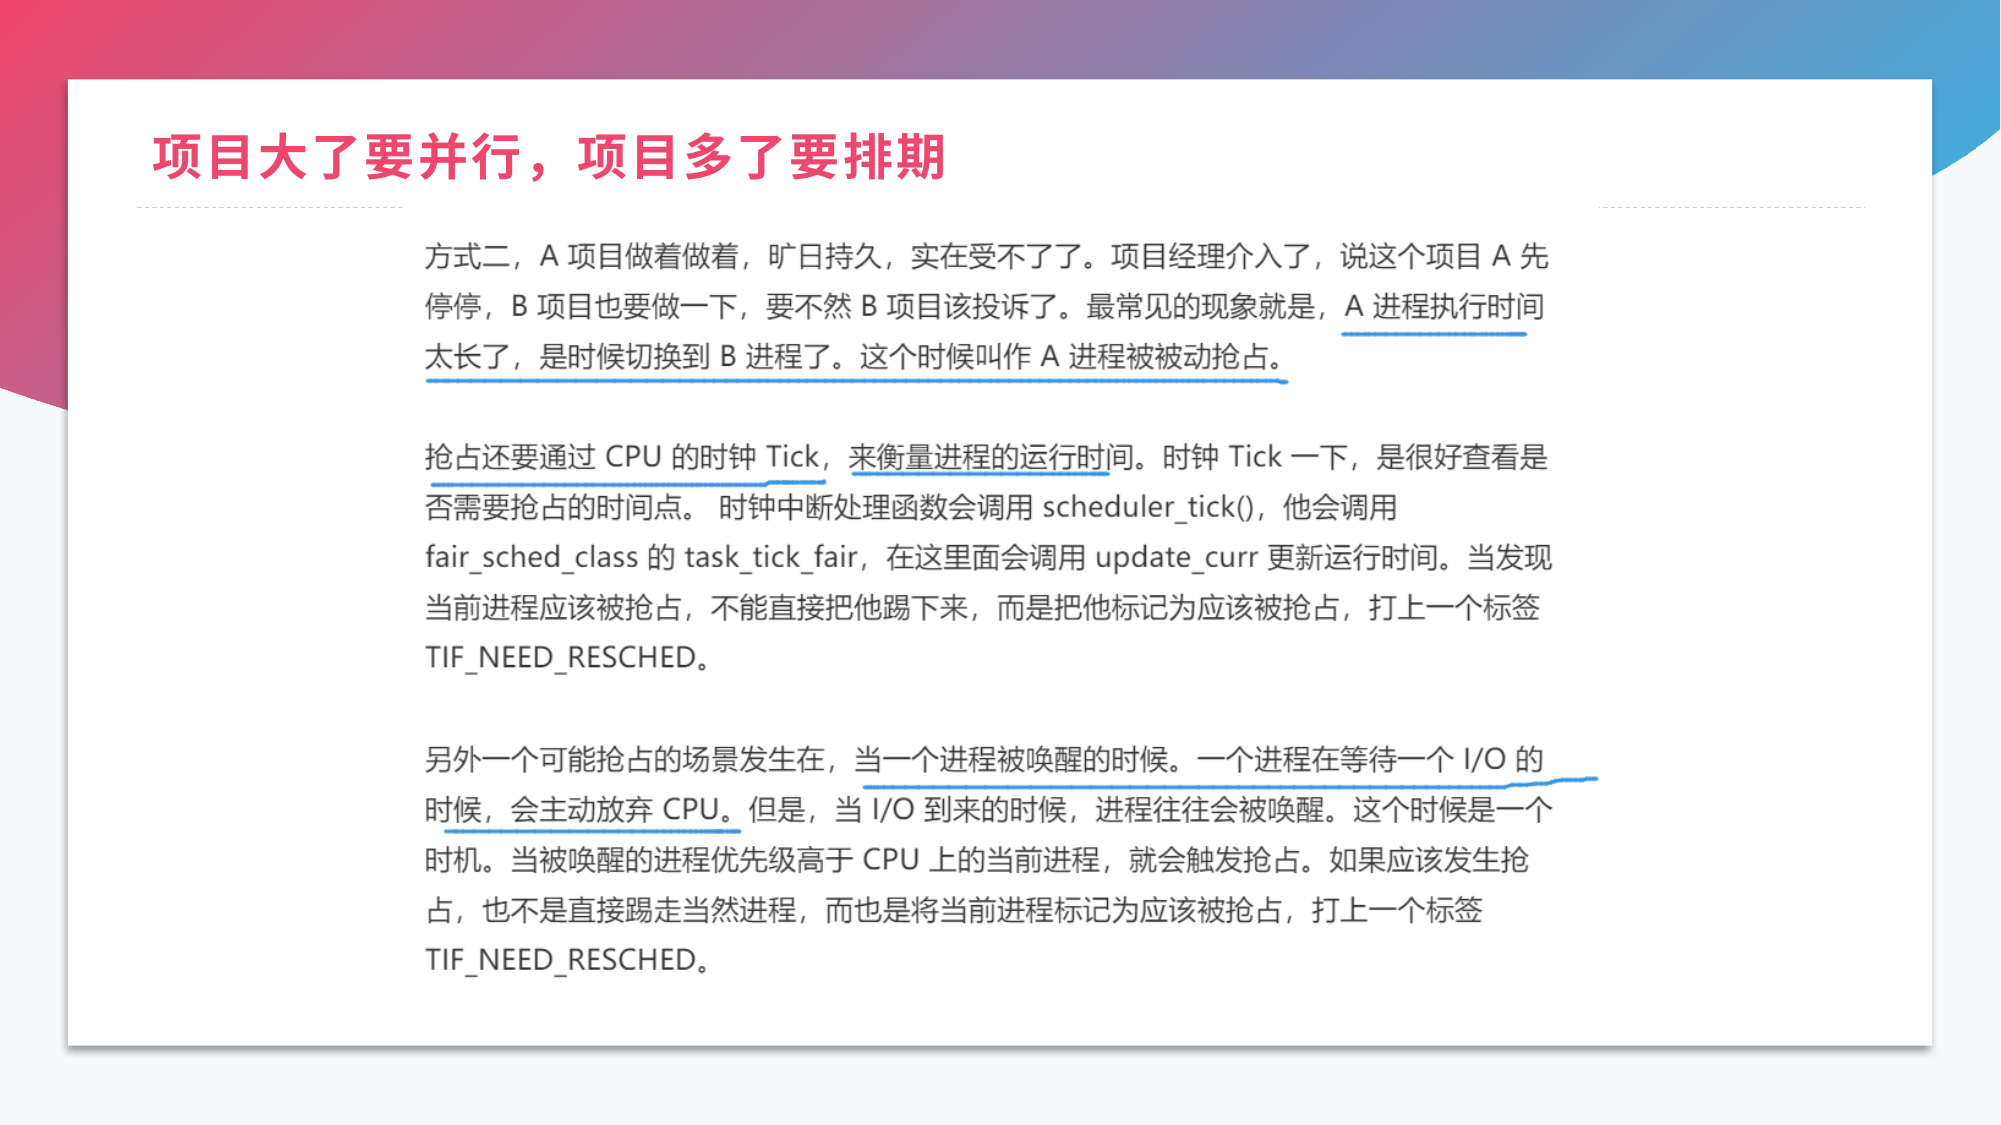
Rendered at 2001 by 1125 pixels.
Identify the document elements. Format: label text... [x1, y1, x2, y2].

title 项目大了要并行，项目多了要排期 [137, 111, 1863, 208]
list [402, 207, 1599, 1014]
